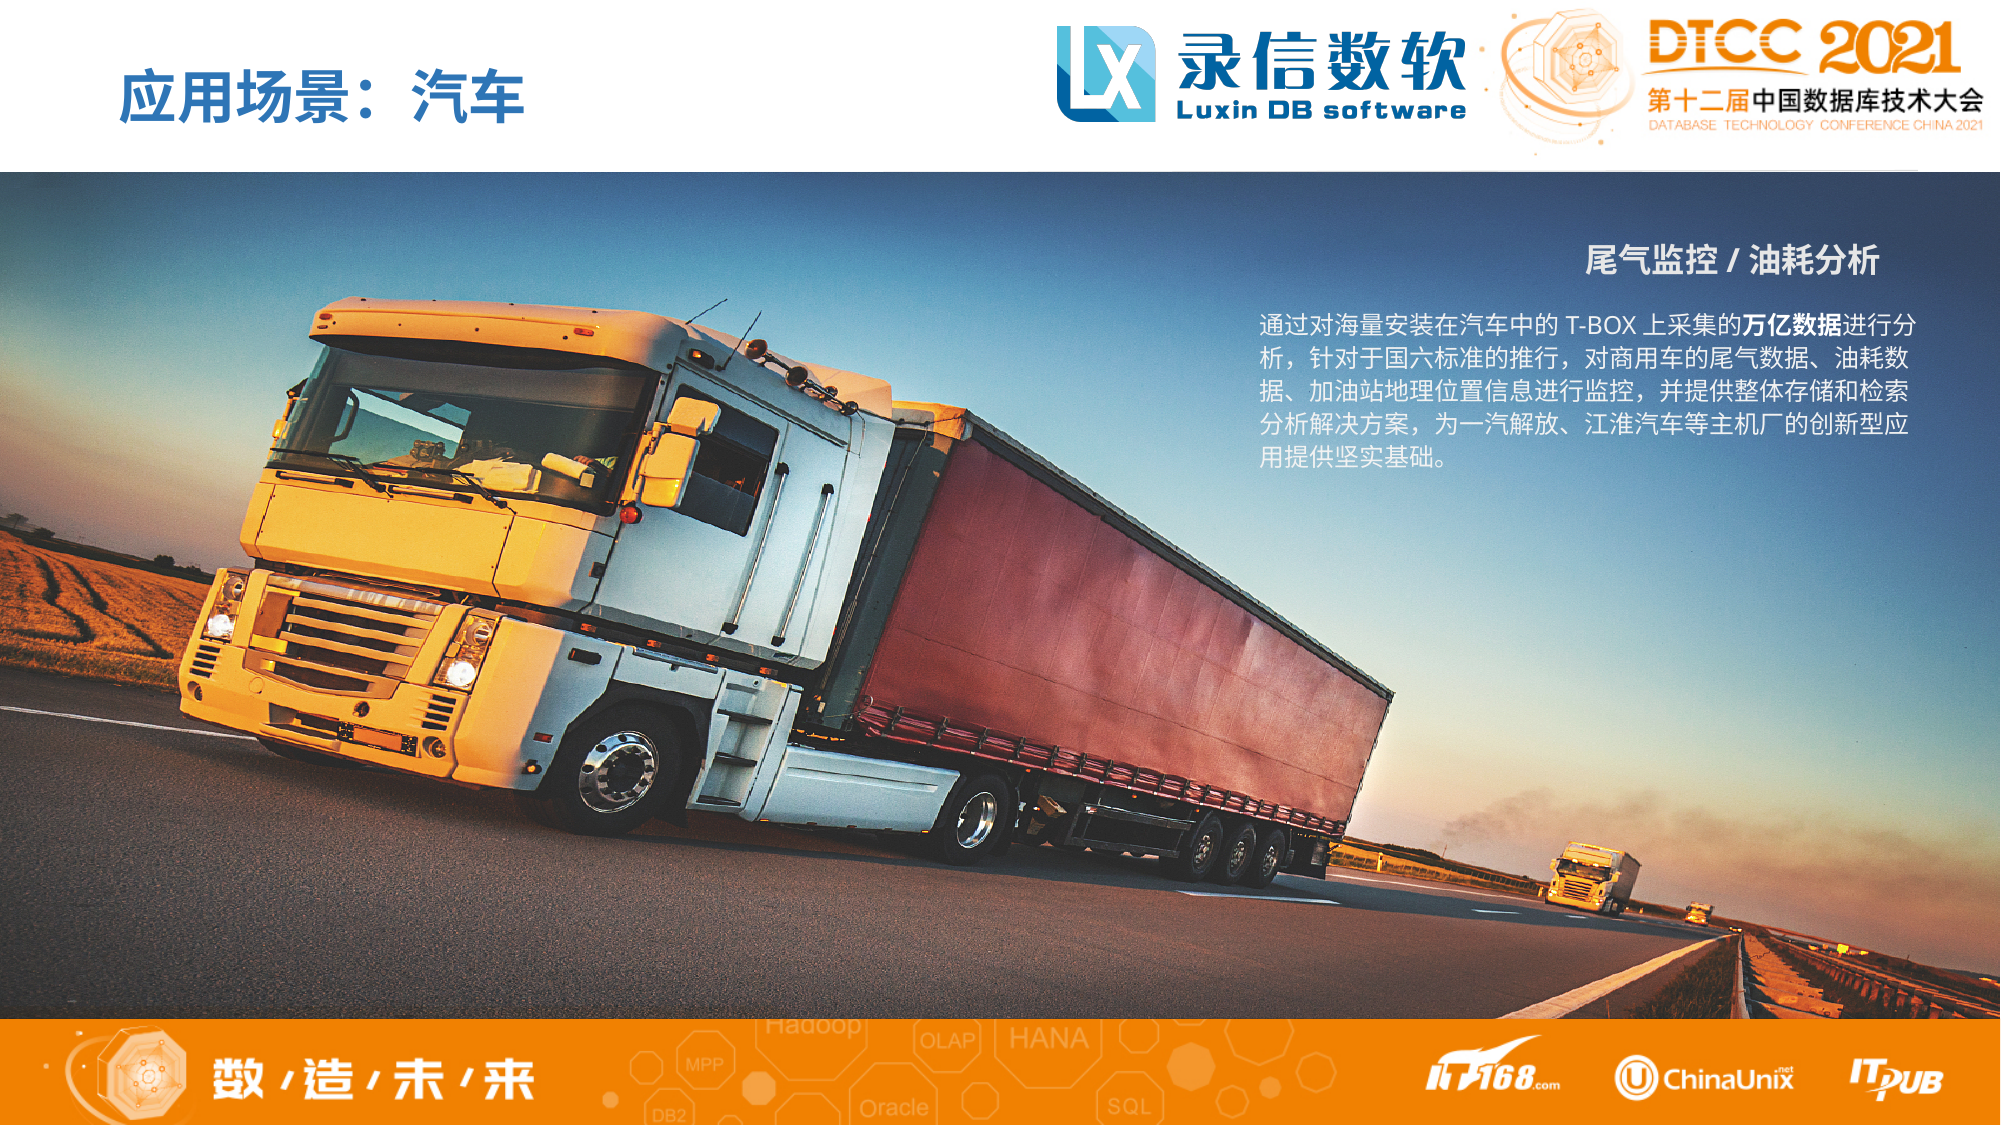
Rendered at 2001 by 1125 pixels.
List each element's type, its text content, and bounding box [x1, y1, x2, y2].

text_box 应用场景：汽车 [103, 56, 962, 140]
picture [0, 0, 2001, 1125]
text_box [1244, 231, 1934, 481]
